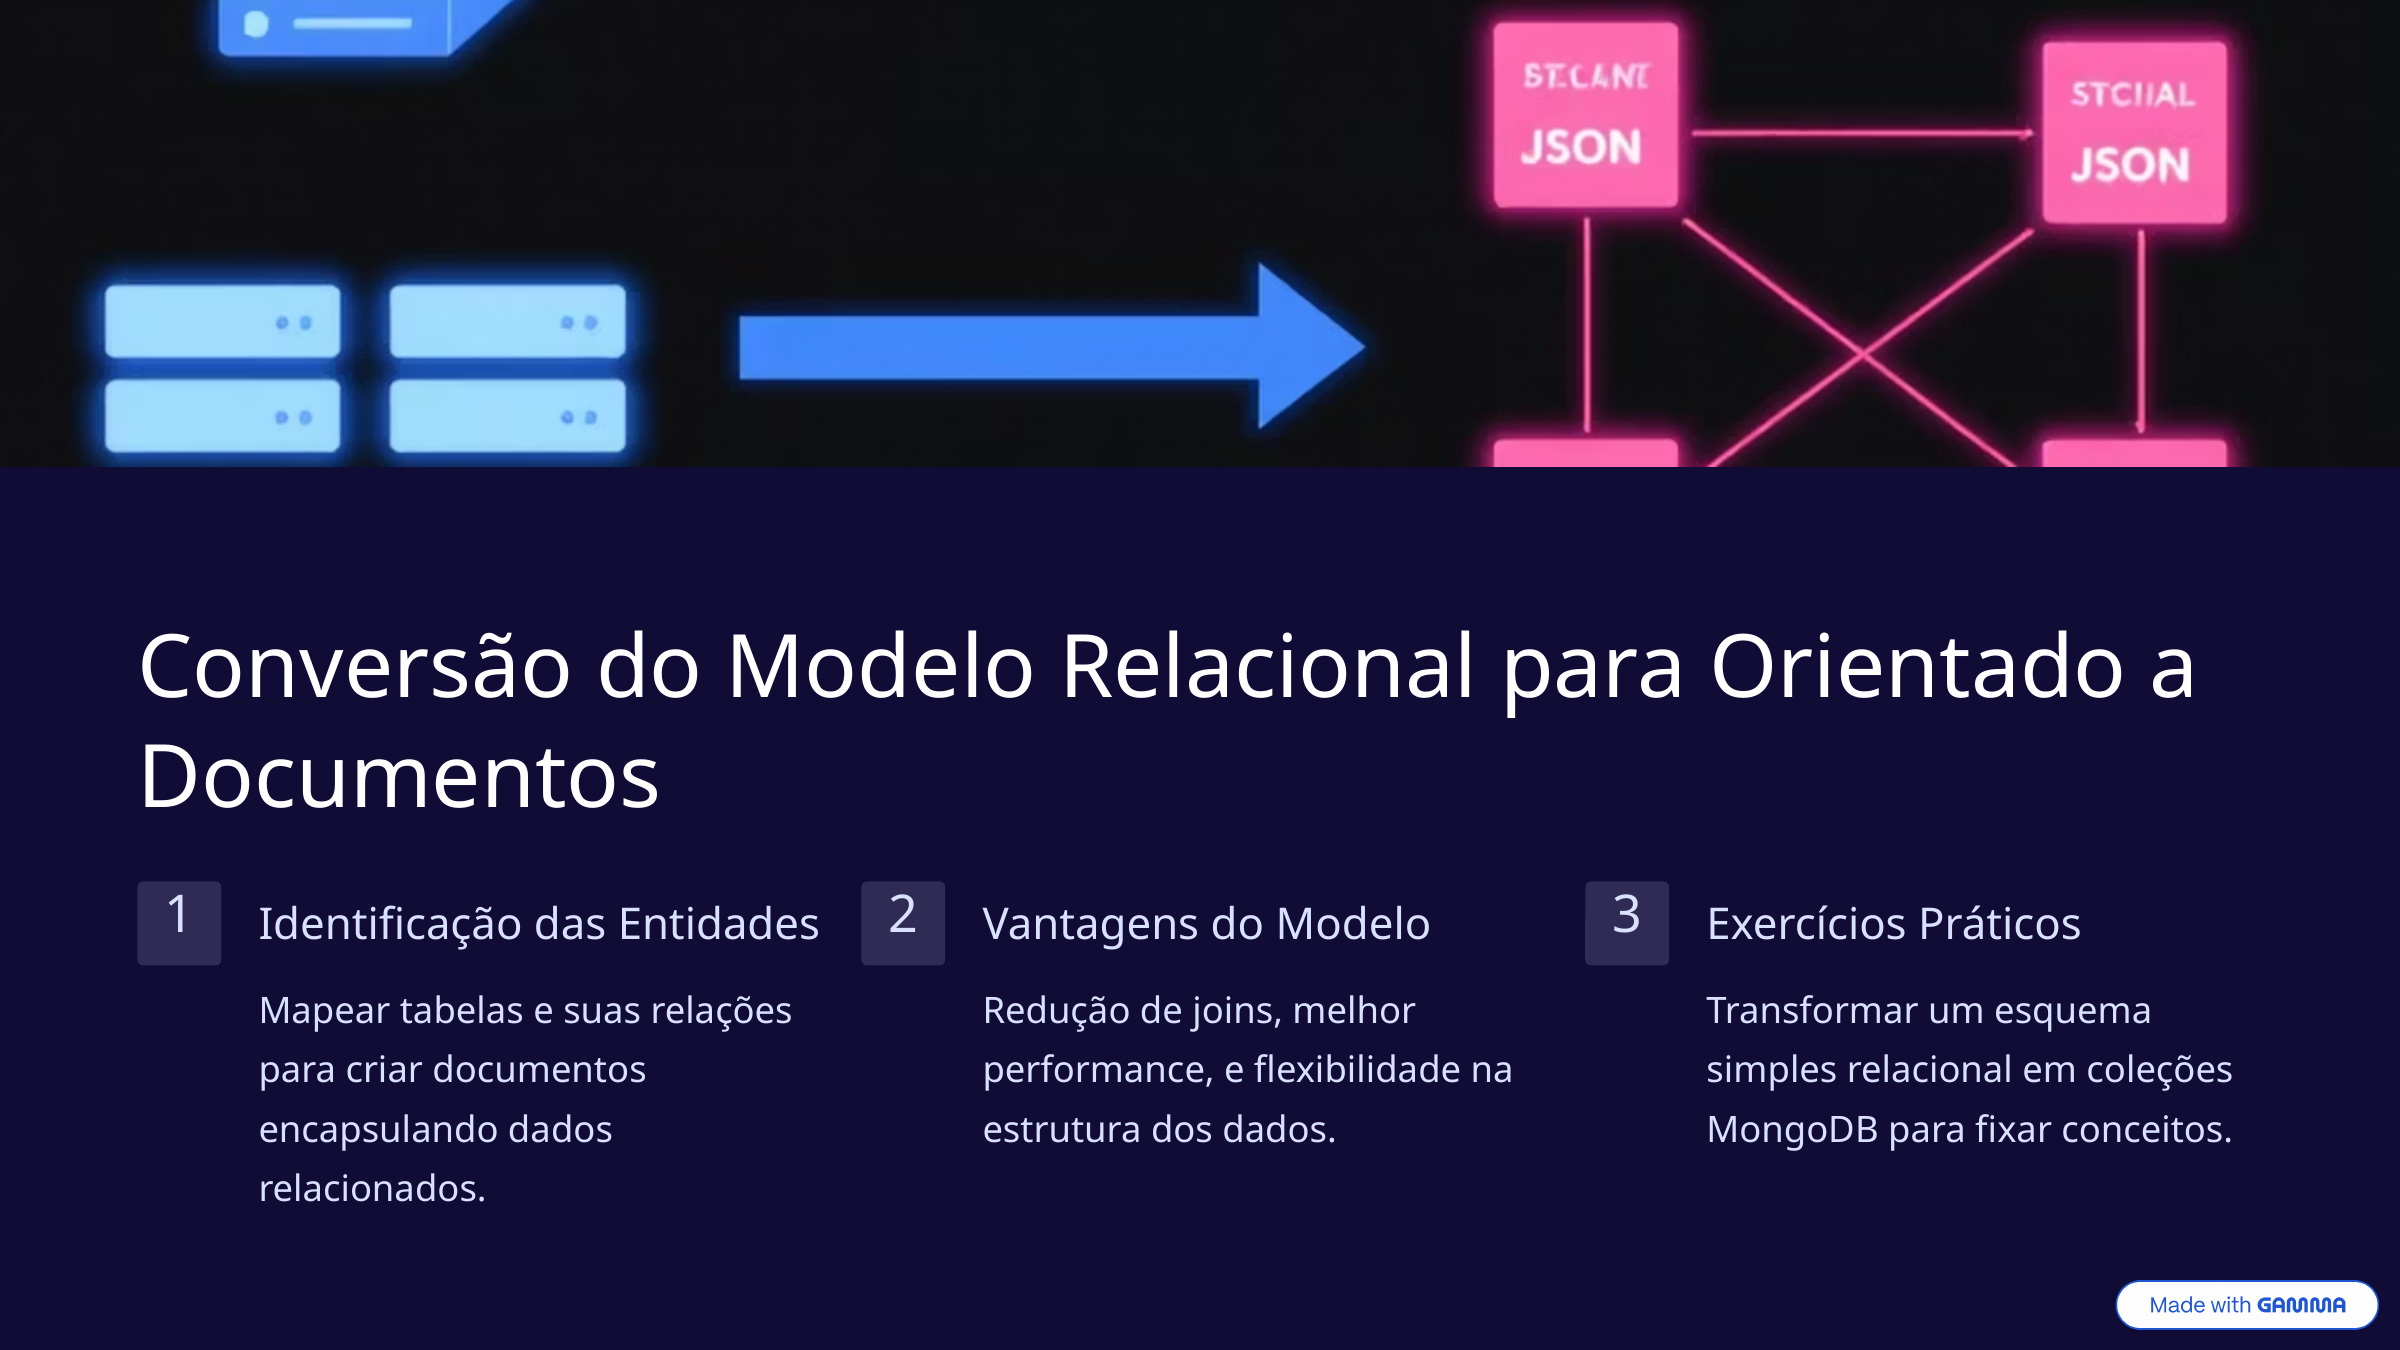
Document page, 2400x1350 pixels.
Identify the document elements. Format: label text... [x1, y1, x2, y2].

text_box Exercícios Práticos [1706, 894, 2146, 950]
text_box [137, 881, 222, 966]
picture [2106, 1271, 2389, 1339]
text_box Transformar um esquema simples relacional em coleções MongoDB para fixar conceitos. [1706, 971, 2263, 1151]
text_box Vantagens do Modelo [982, 894, 1422, 950]
text_box 2 [876, 890, 930, 957]
text_box [1585, 881, 1670, 966]
text_box Mapear tabelas e suas relações para criar documentos encapsulando dados relacionados. [258, 971, 815, 1211]
text_box Conversão do Modelo Relacional para Orientado a Documentos [137, 606, 2263, 826]
text_box 3 [1600, 890, 1654, 957]
picture [0, 0, 2400, 467]
text_box [861, 881, 946, 966]
text_box Redução de joins, melhor performance, e flexibilidade na estrutura dos dados. [982, 971, 1539, 1151]
text_box 1 [153, 890, 206, 957]
text_box Identificação das Entidades [258, 894, 799, 950]
